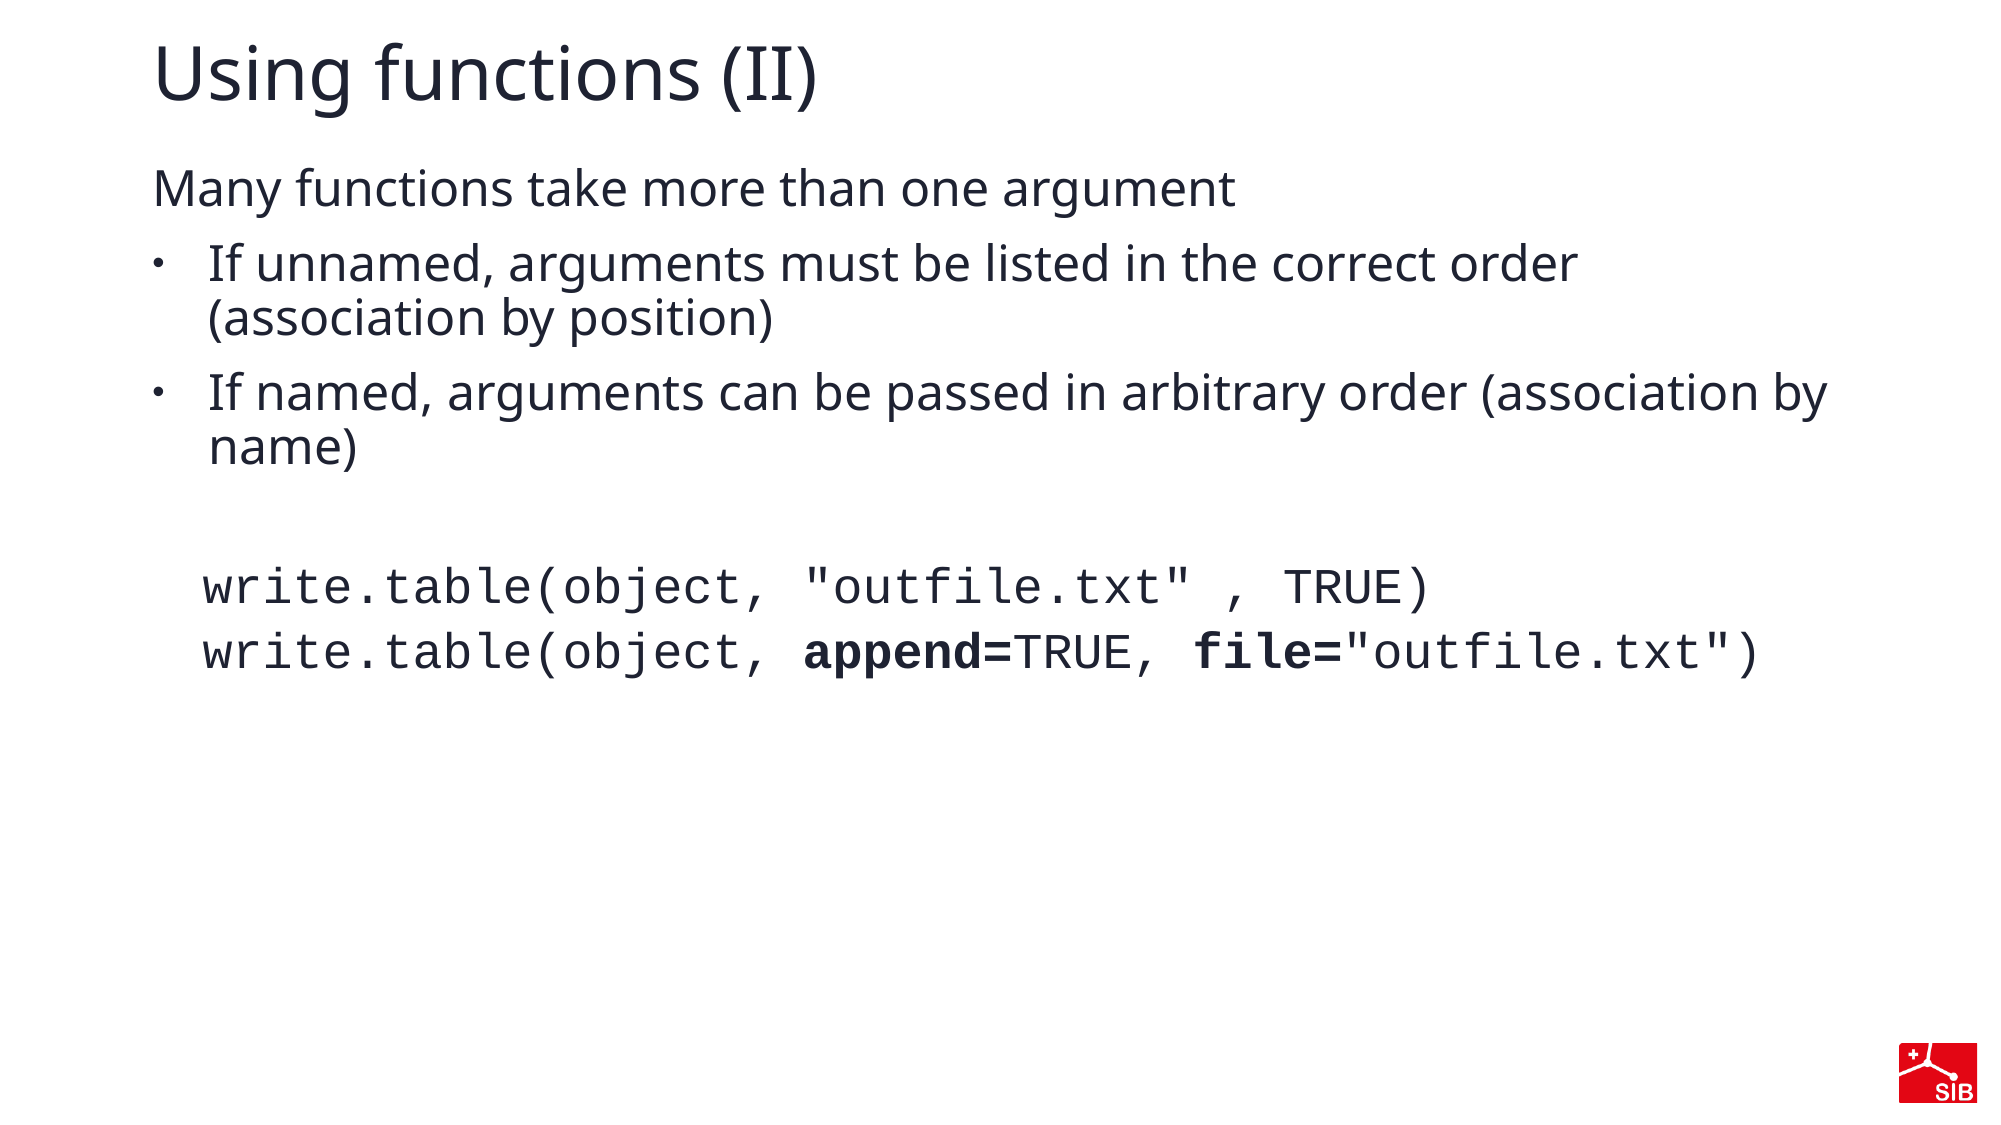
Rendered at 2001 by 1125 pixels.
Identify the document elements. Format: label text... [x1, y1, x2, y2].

list Many functions take more than one argument If unnamed, arguments must be listed in the correct order (association by position) If named, arguments can be passed in arbitrary order (association by name) write.table(object, "outfile.txt" , TRUE) write.table(object, append=TRUE, file="outfile.txt") [137, 156, 1863, 1013]
title Using functions (II) [137, 42, 1863, 117]
